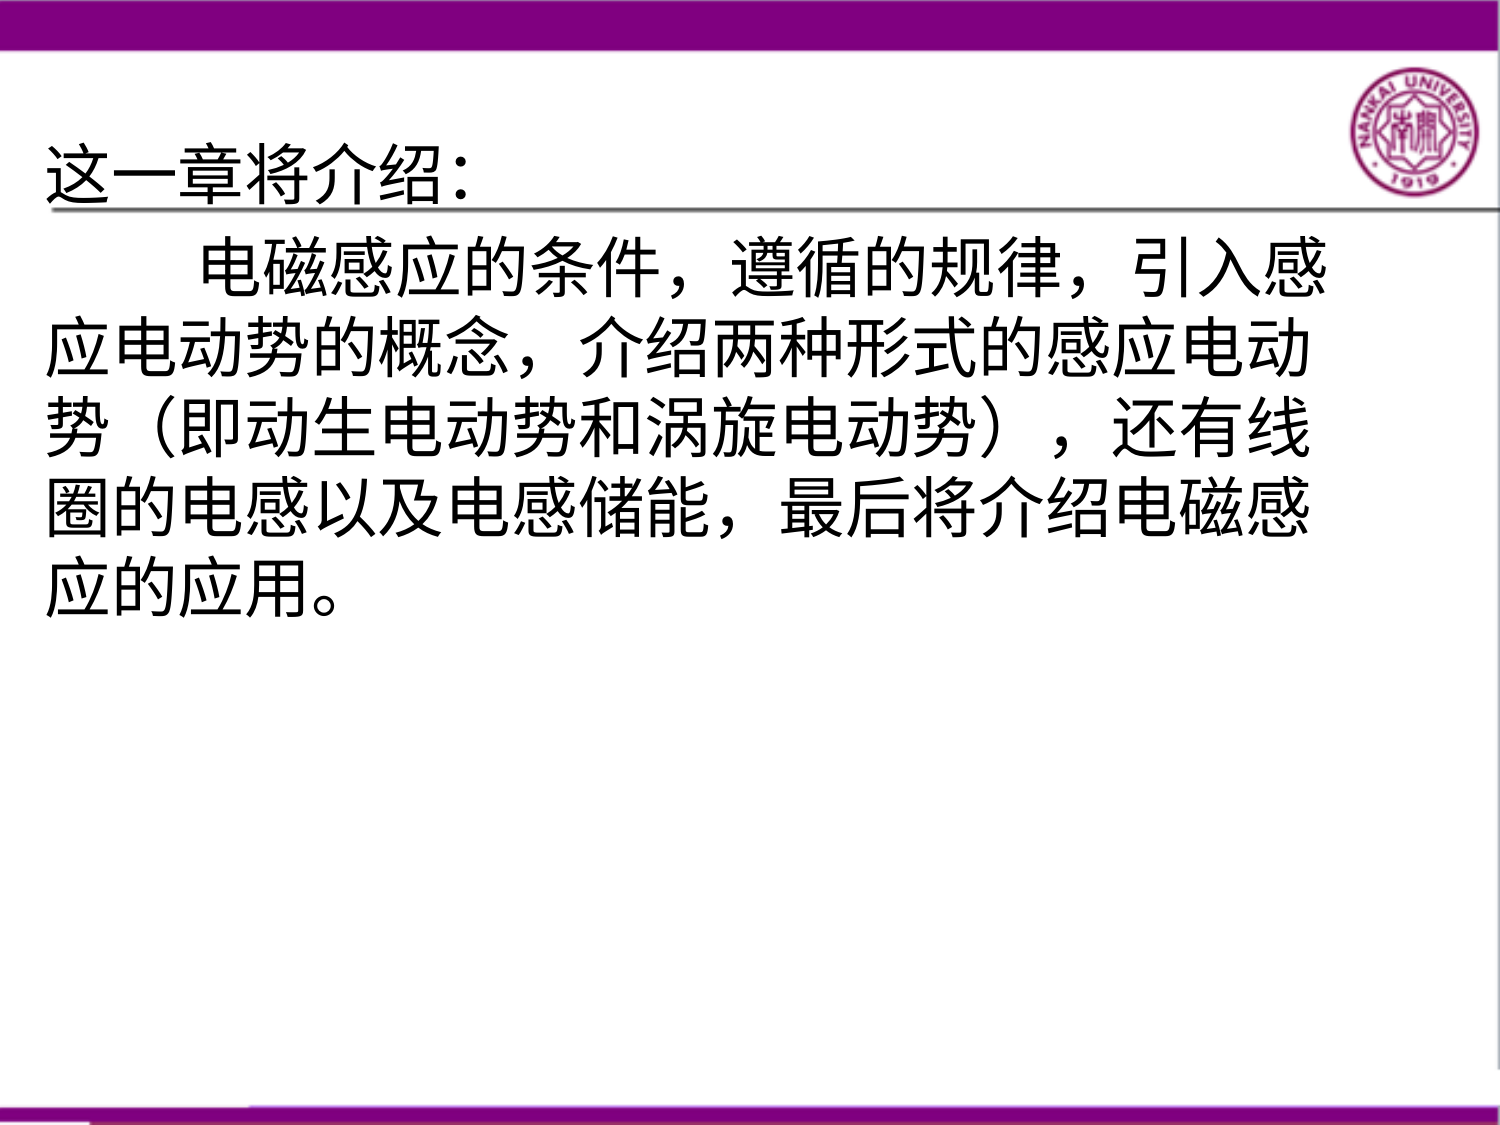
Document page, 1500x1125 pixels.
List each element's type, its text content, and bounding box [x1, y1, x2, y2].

list 这一章将介绍： 电磁感应的条件，遵循的规律，引入感应电动势的概念，介绍两种形式的感应电动势（即动生电动势和涡旋电动势），还有线圈的电感以及电感储能，最后将介绍电磁感应的应用。 [29, 125, 1377, 1083]
picture [0, 0, 1500, 1125]
